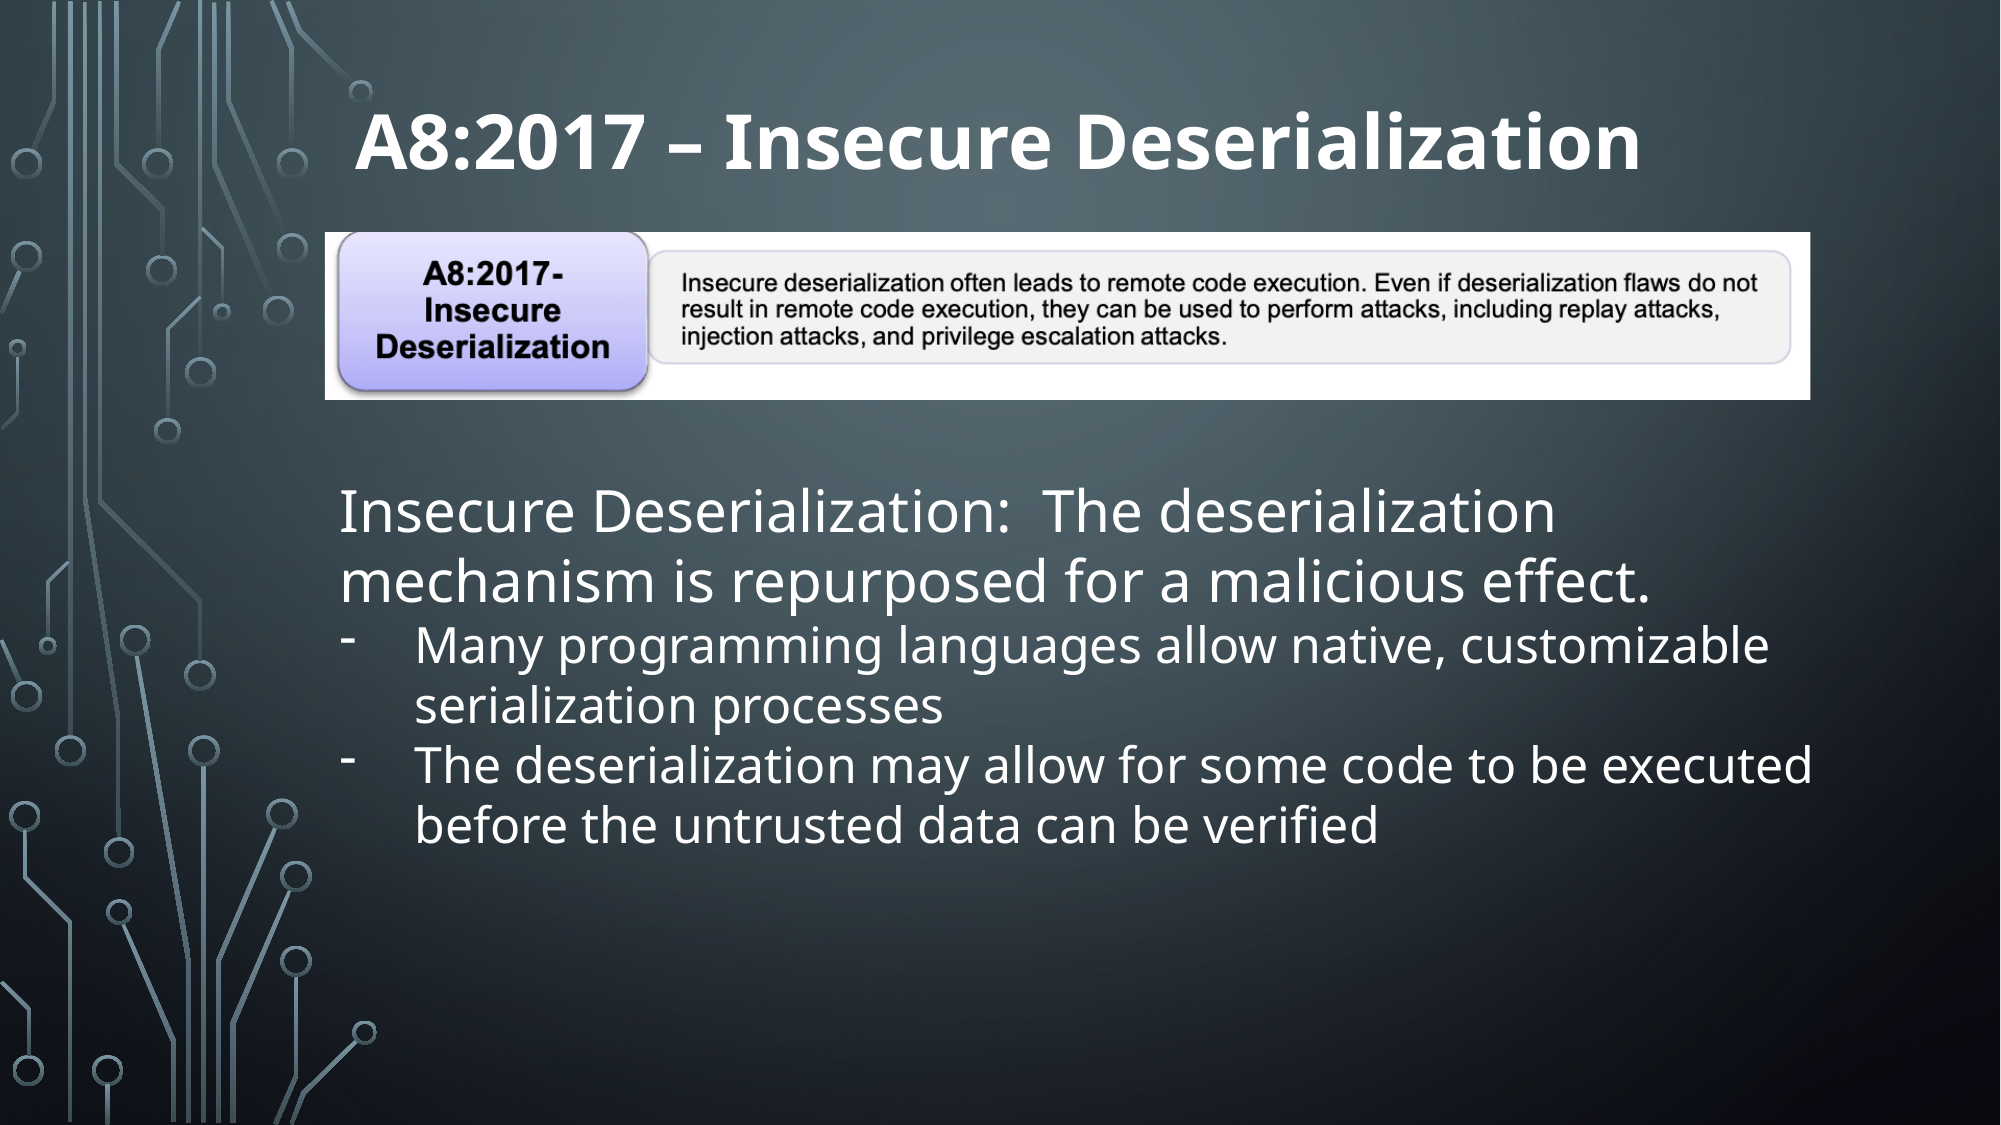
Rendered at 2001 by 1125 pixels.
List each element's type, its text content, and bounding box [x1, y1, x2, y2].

text_box A8:2017 – Insecure Deserialization [324, 45, 1675, 232]
picture [324, 232, 1811, 401]
text_box Insecure Deserialization: The deserialization mechanism is repurposed for a malicious effect. Many programming languages allow native, customizable serialization processes The deserialization may allow for some code to be executed before the untrusted data can be verified [324, 466, 1836, 862]
